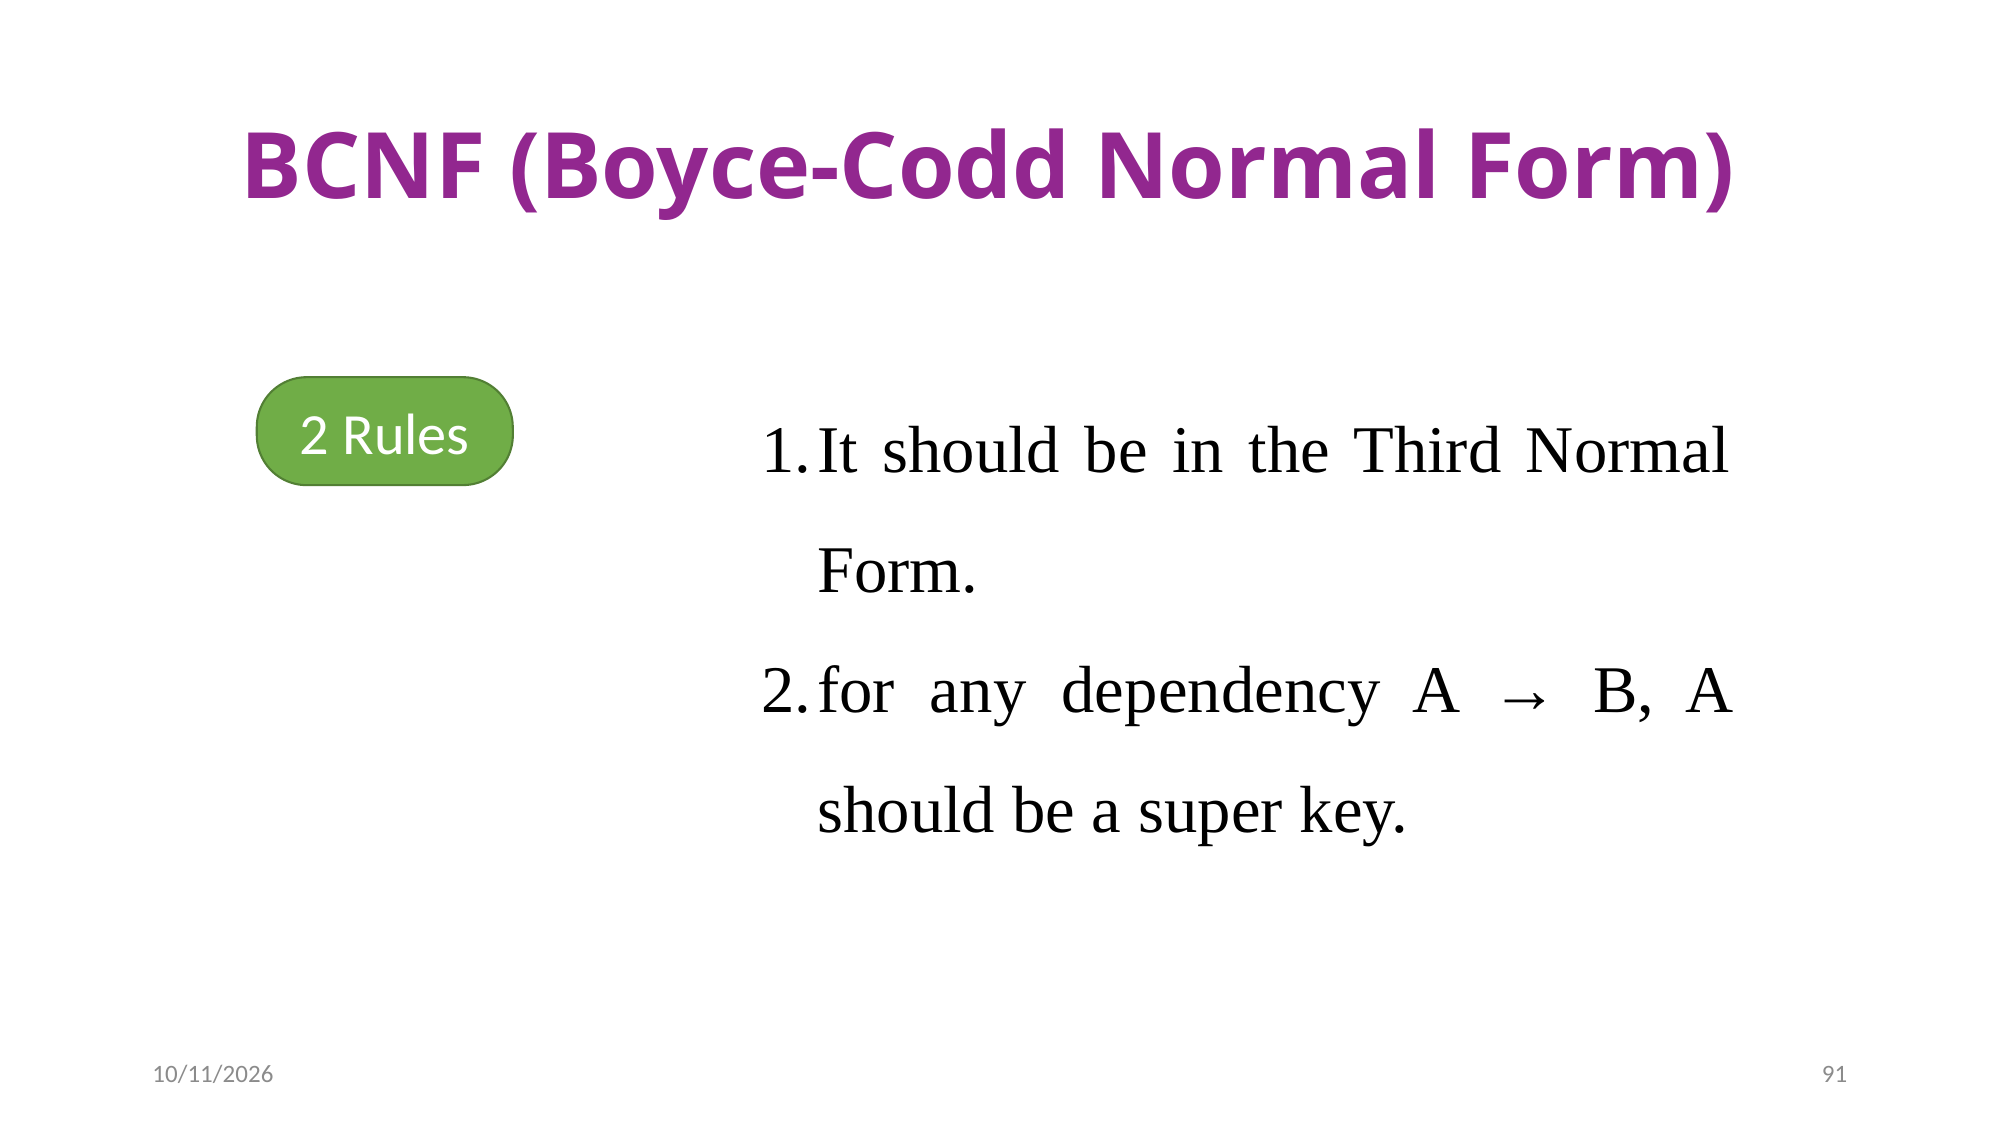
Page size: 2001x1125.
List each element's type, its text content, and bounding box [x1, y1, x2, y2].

slide_number 91 [1412, 1042, 1863, 1103]
text_box It should be in the Third Normal Form. for any dependency A → B, A should be a super key. [746, 358, 1747, 854]
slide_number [137, 1042, 588, 1103]
text_box 2 Rules [255, 376, 514, 487]
title BCNF (Boyce-Codd Normal Form) [137, 59, 1863, 278]
